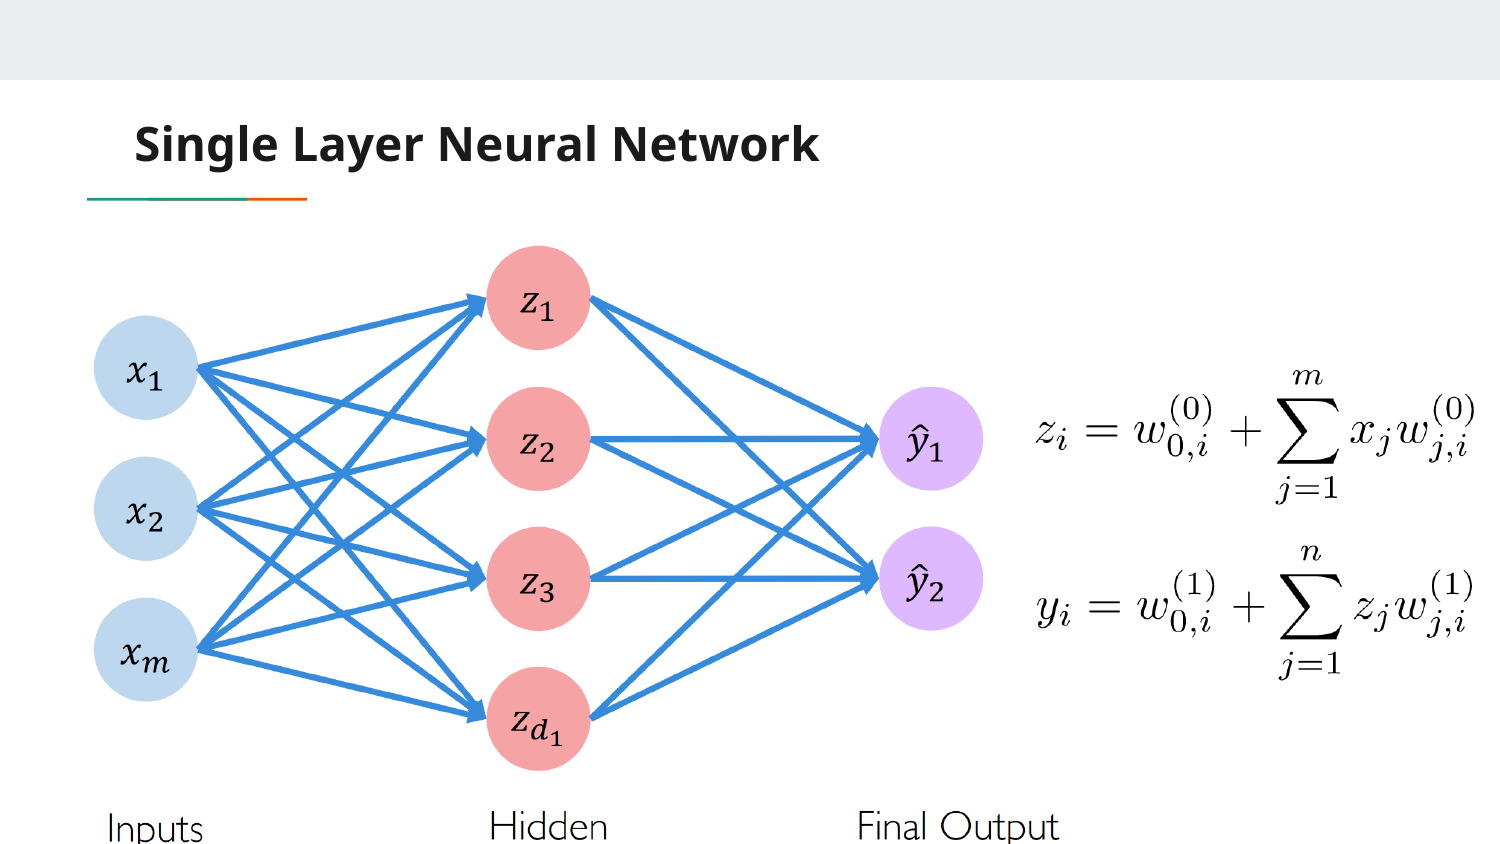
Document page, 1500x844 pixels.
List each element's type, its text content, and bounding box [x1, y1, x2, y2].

title Single Layer Neural Network [119, 98, 1381, 187]
picture [0, 202, 1500, 844]
